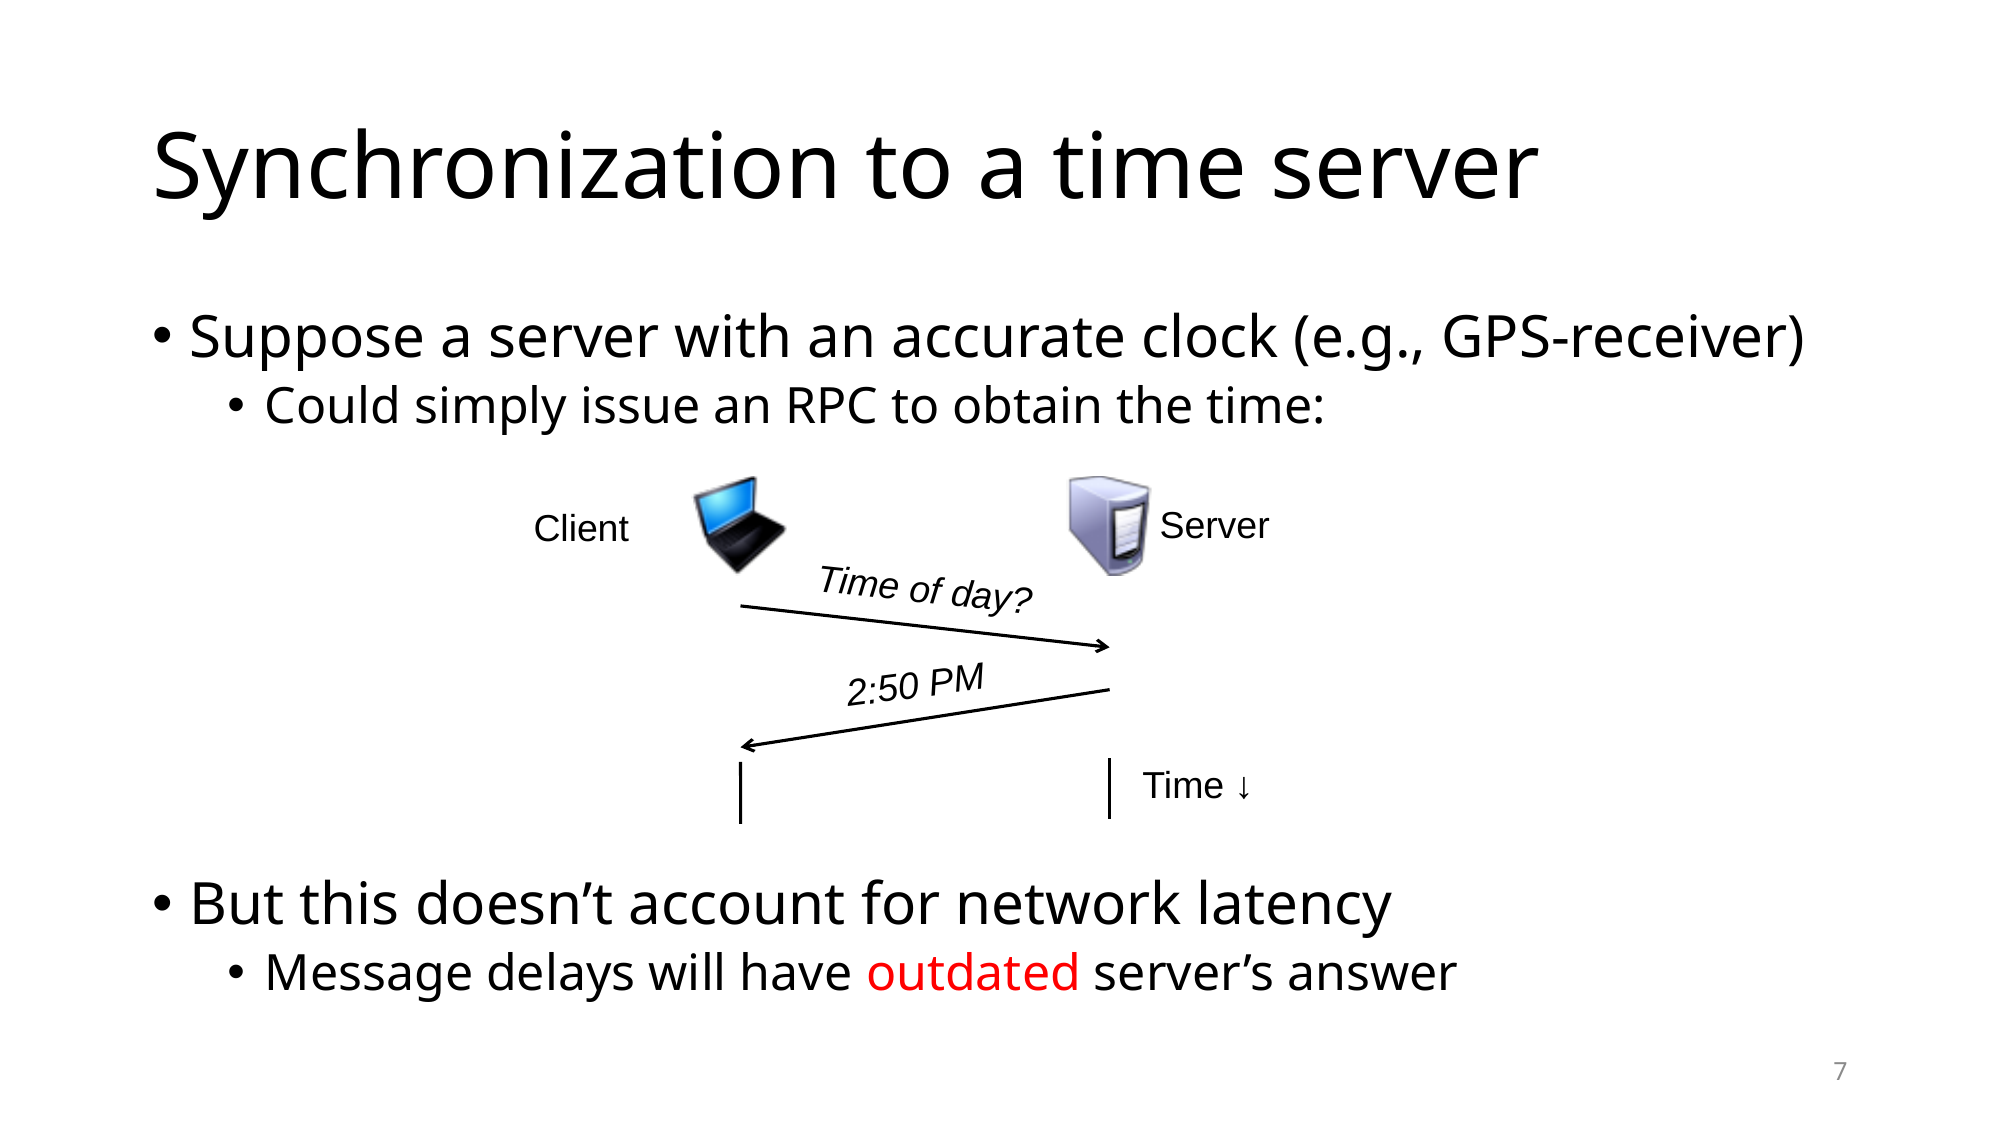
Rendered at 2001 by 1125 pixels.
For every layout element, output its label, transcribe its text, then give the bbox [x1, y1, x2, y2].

list Suppose a server with an accurate clock (e.g., GPS-receiver) Could simply issue an RPC to obtain the time: But this doesn’t account for network latency Message delays will have outdated server’s answer [137, 299, 1863, 1014]
slide_number 7 [1412, 1042, 1863, 1103]
title Synchronization to a time server [137, 59, 1863, 278]
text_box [532, 476, 1306, 824]
